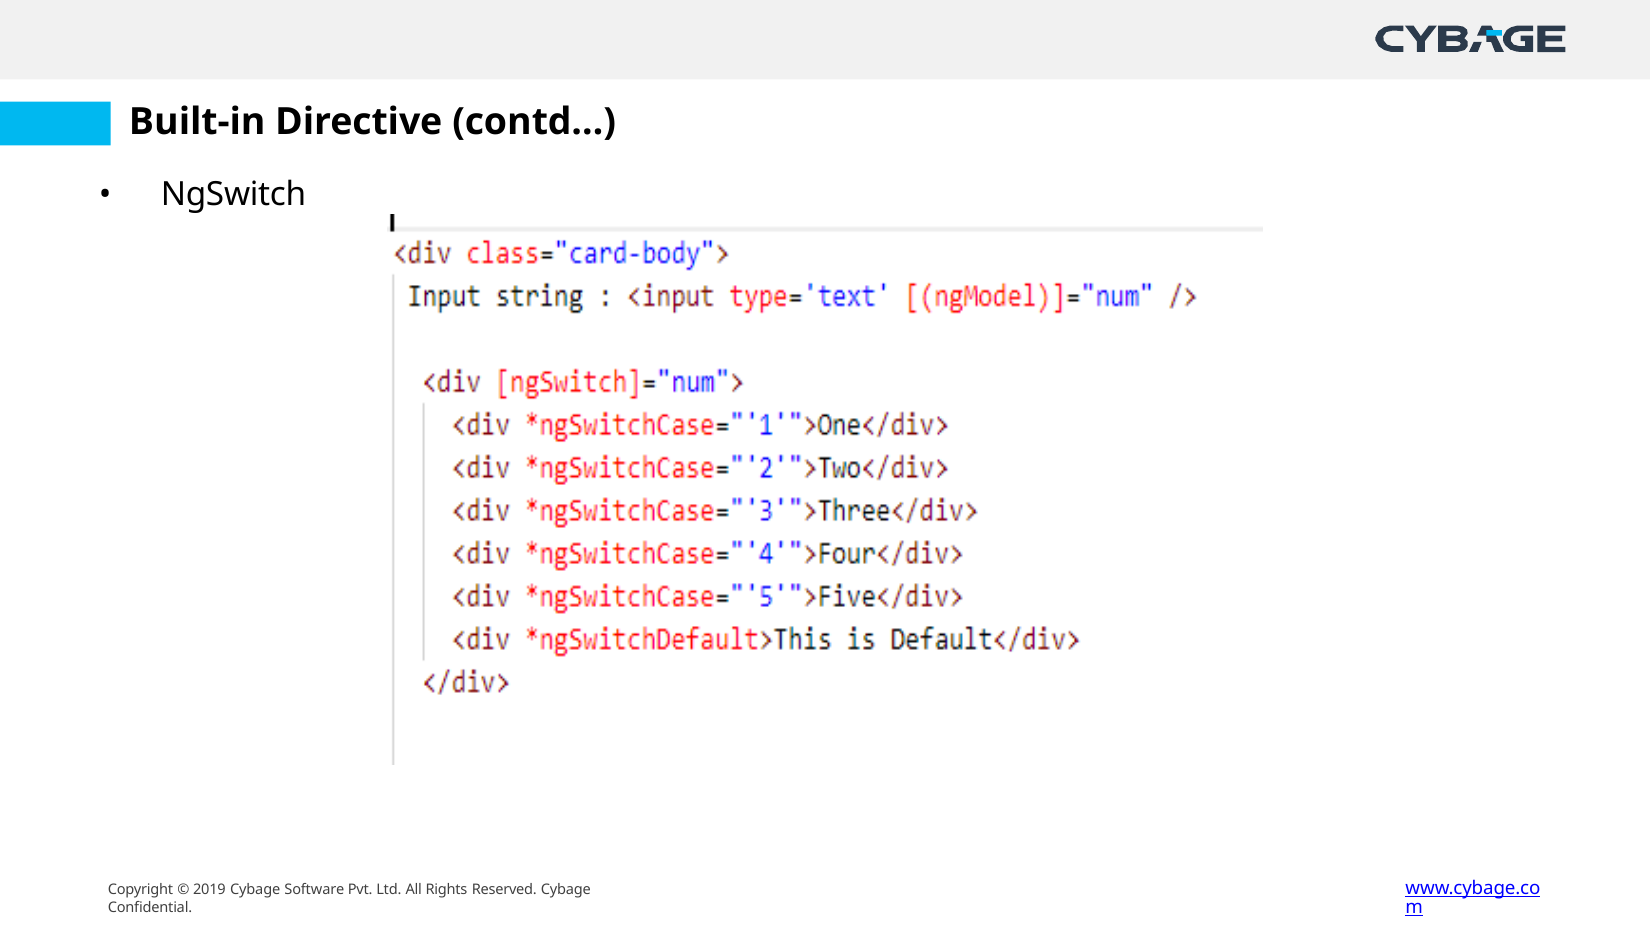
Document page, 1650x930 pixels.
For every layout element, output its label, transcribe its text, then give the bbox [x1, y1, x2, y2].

text_box Built-in Directive (contd…) NgSwitch [96, 95, 639, 213]
text_box www.cybage.com [1403, 872, 1551, 902]
footer Copyright © 2019 Cybage Software Pvt. Ltd. All Rights Reserved. Cybage Confidential. [105, 877, 629, 930]
picture [387, 214, 1263, 765]
